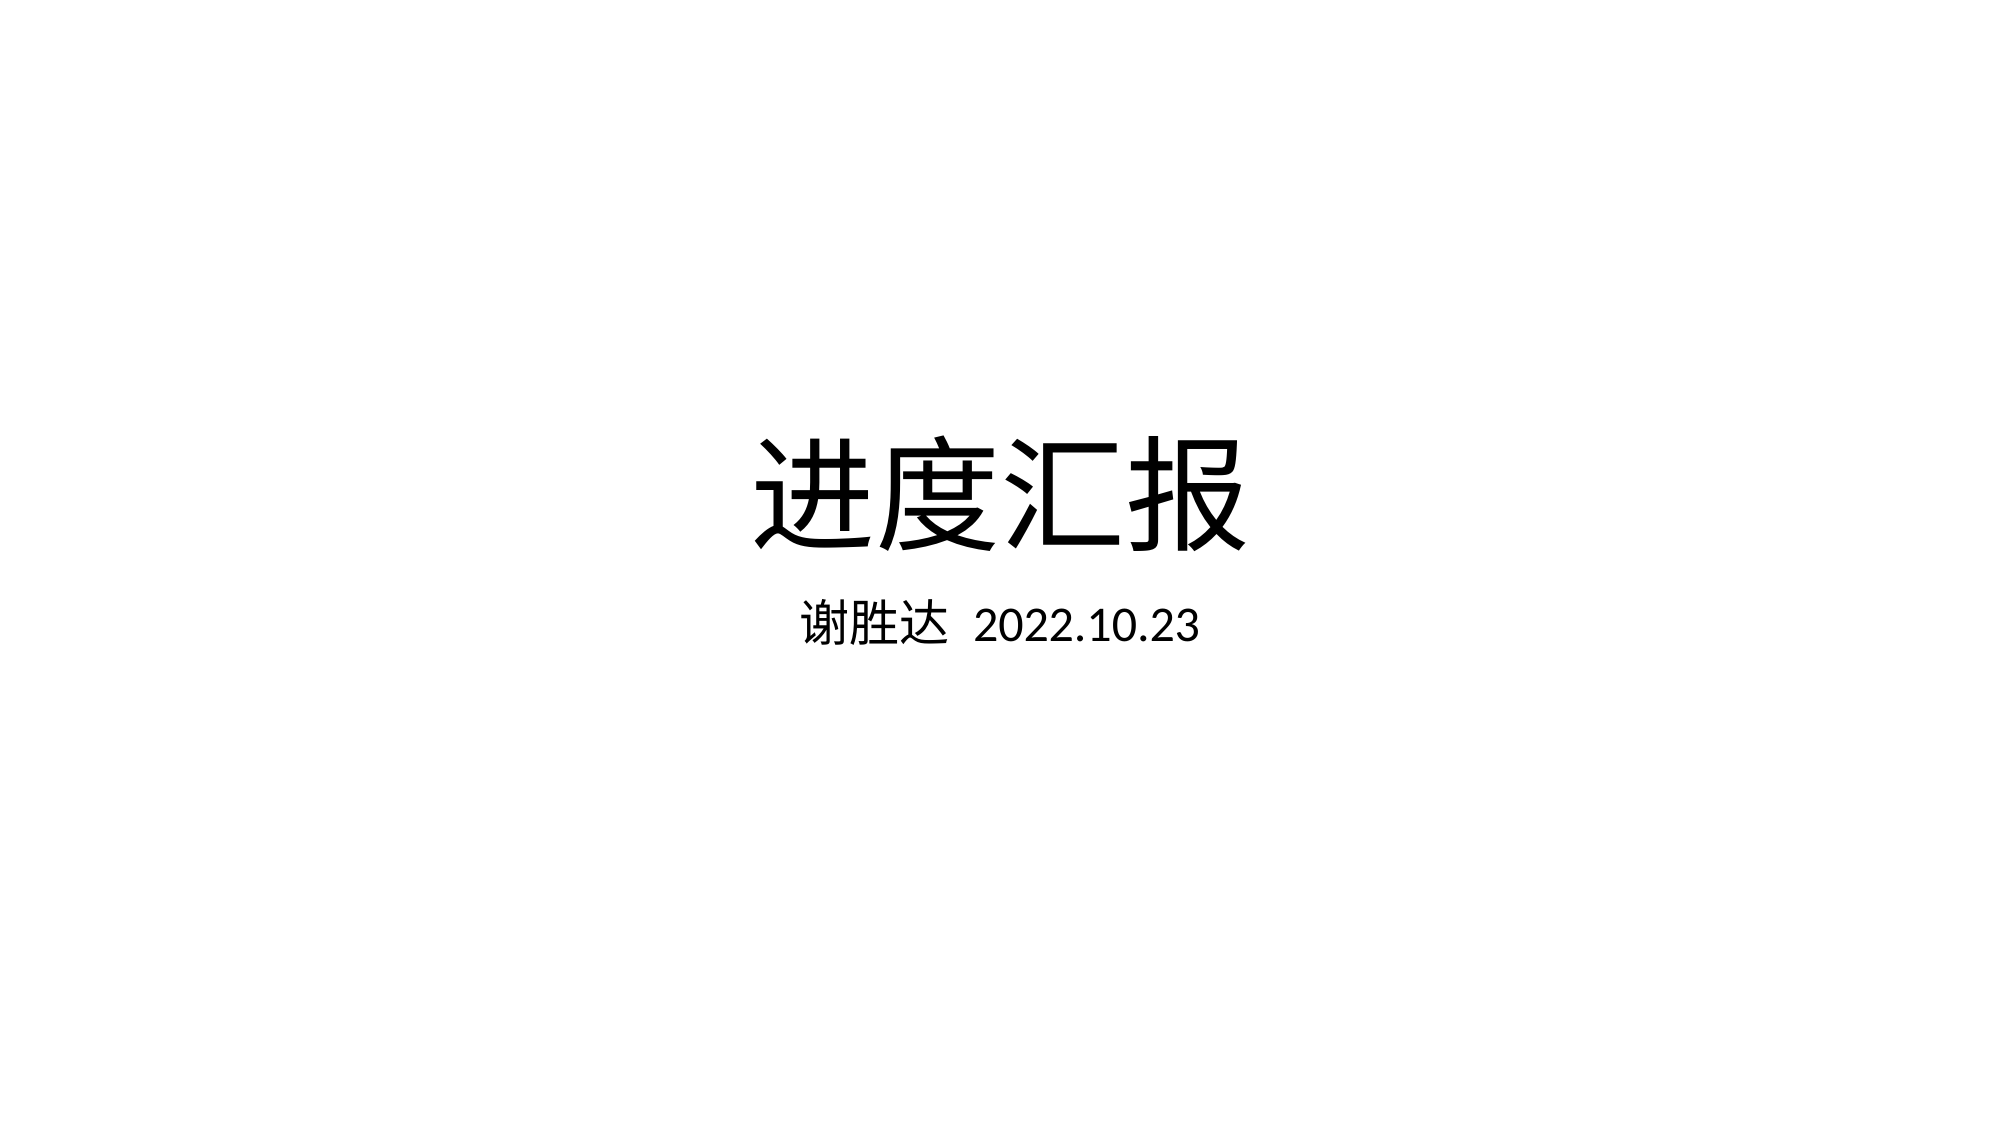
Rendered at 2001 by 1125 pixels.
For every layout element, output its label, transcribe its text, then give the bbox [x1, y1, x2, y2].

subtitle 谢胜达 2022.10.23 [249, 590, 1750, 863]
title 进度汇报 [249, 184, 1750, 576]
